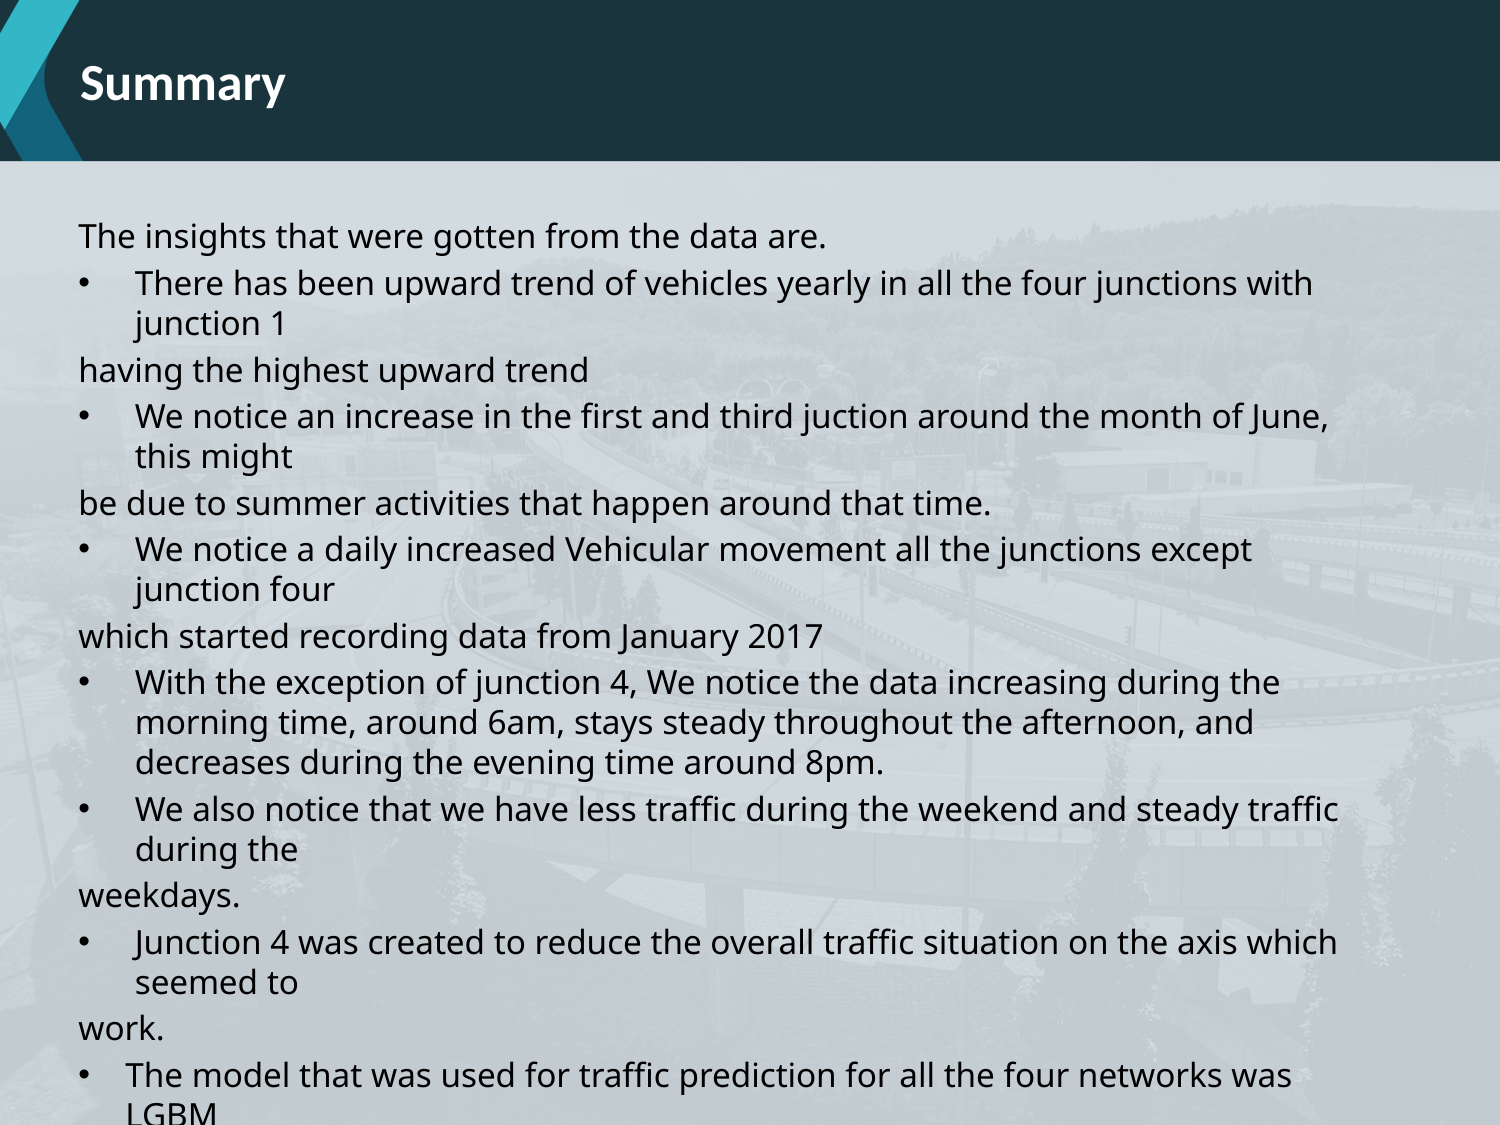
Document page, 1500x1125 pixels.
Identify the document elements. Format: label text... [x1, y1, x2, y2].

picture [0, 0, 1500, 1125]
title Summary [64, 14, 1376, 145]
list The insights that were gotten from the data are. There has been upward trend of vehicles yearly in all the four junctions with junction 1 having the highest upward trend We notice an increase in the first and third juction around the month of June, this might be due to summer activities that happen around that time. We notice a daily increased Vehicular movement all the junctions except junction four which started recording data from January 2017 With the exception of junction 4, We notice the data increasing during the morning time, around 6am, stays steady throughout the afternoon, and decreases during the evening time around 8pm. We also notice that we have less traffic during the weekend and steady traffic during the weekdays. Junction 4 was created to reduce the overall traffic situation on the axis which seemed to work. The model that was used for traffic prediction for all the four networks was LGBM [63, 208, 1378, 1047]
